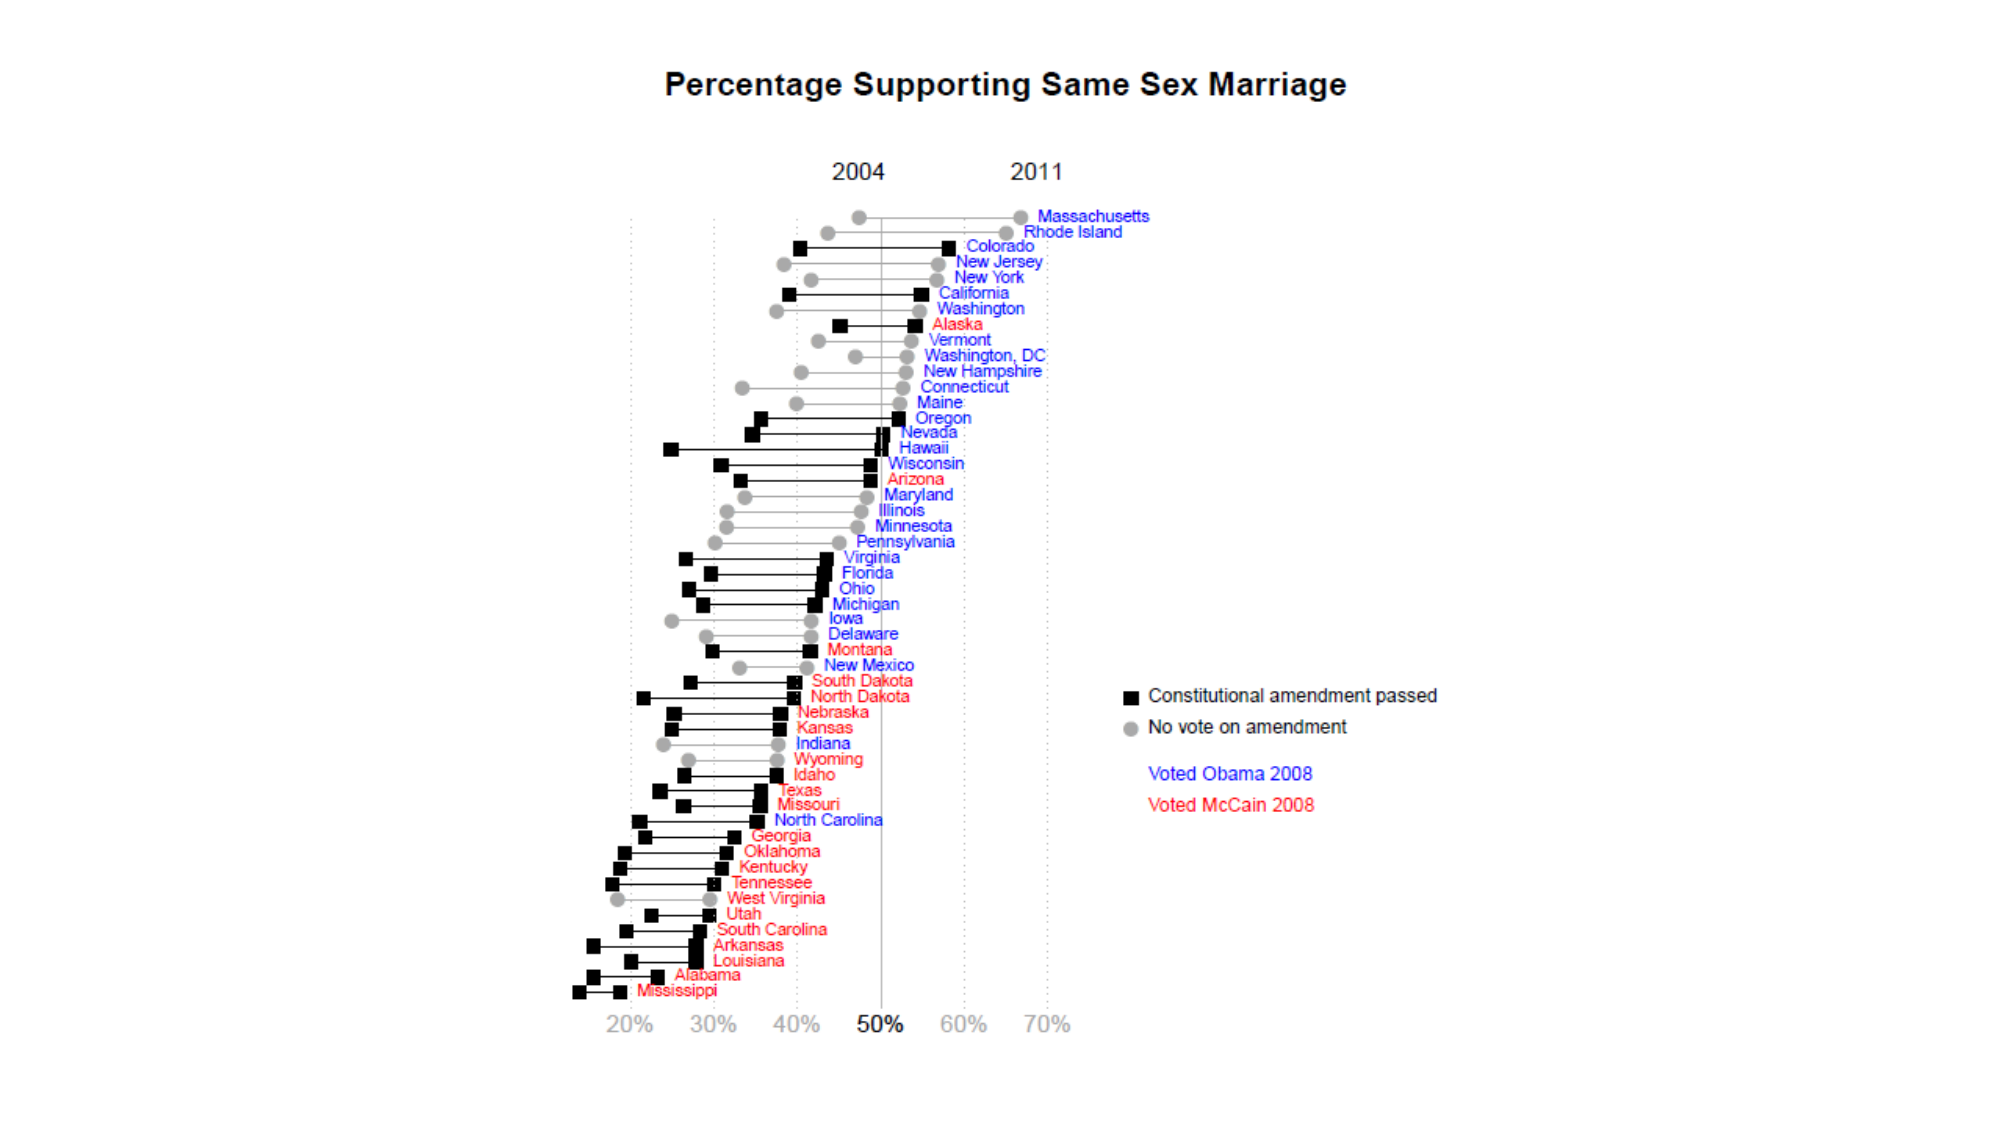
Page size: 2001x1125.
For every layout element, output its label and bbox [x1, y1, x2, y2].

picture [507, 55, 1493, 1070]
